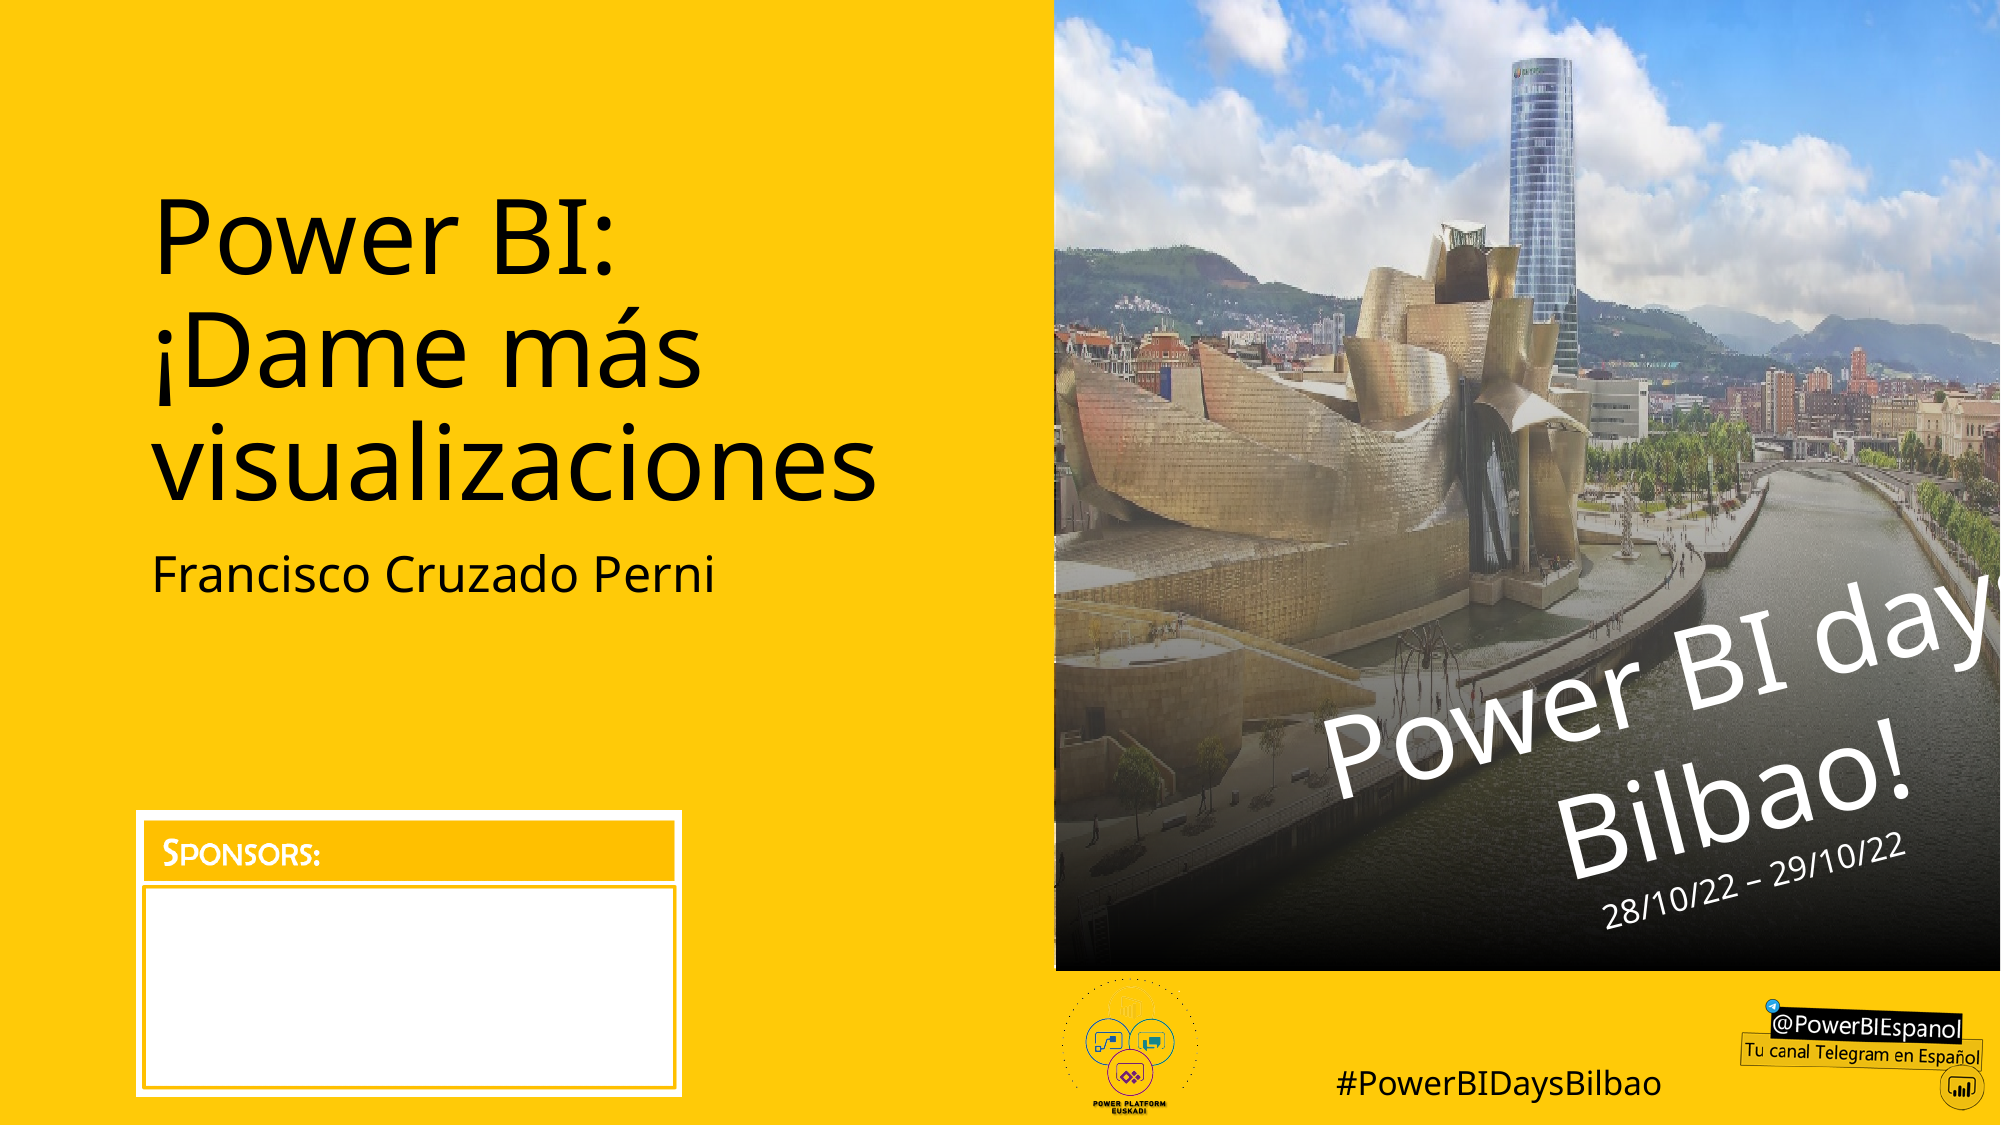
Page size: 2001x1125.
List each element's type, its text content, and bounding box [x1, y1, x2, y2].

list Francisco Cruzado Perni [136, 541, 889, 757]
title Power BI: ¡Dame más visualizaciones [136, 88, 945, 531]
picture [136, 810, 682, 1097]
picture [1740, 996, 1985, 1113]
picture [1055, 976, 1198, 1119]
picture [1055, 0, 2000, 965]
